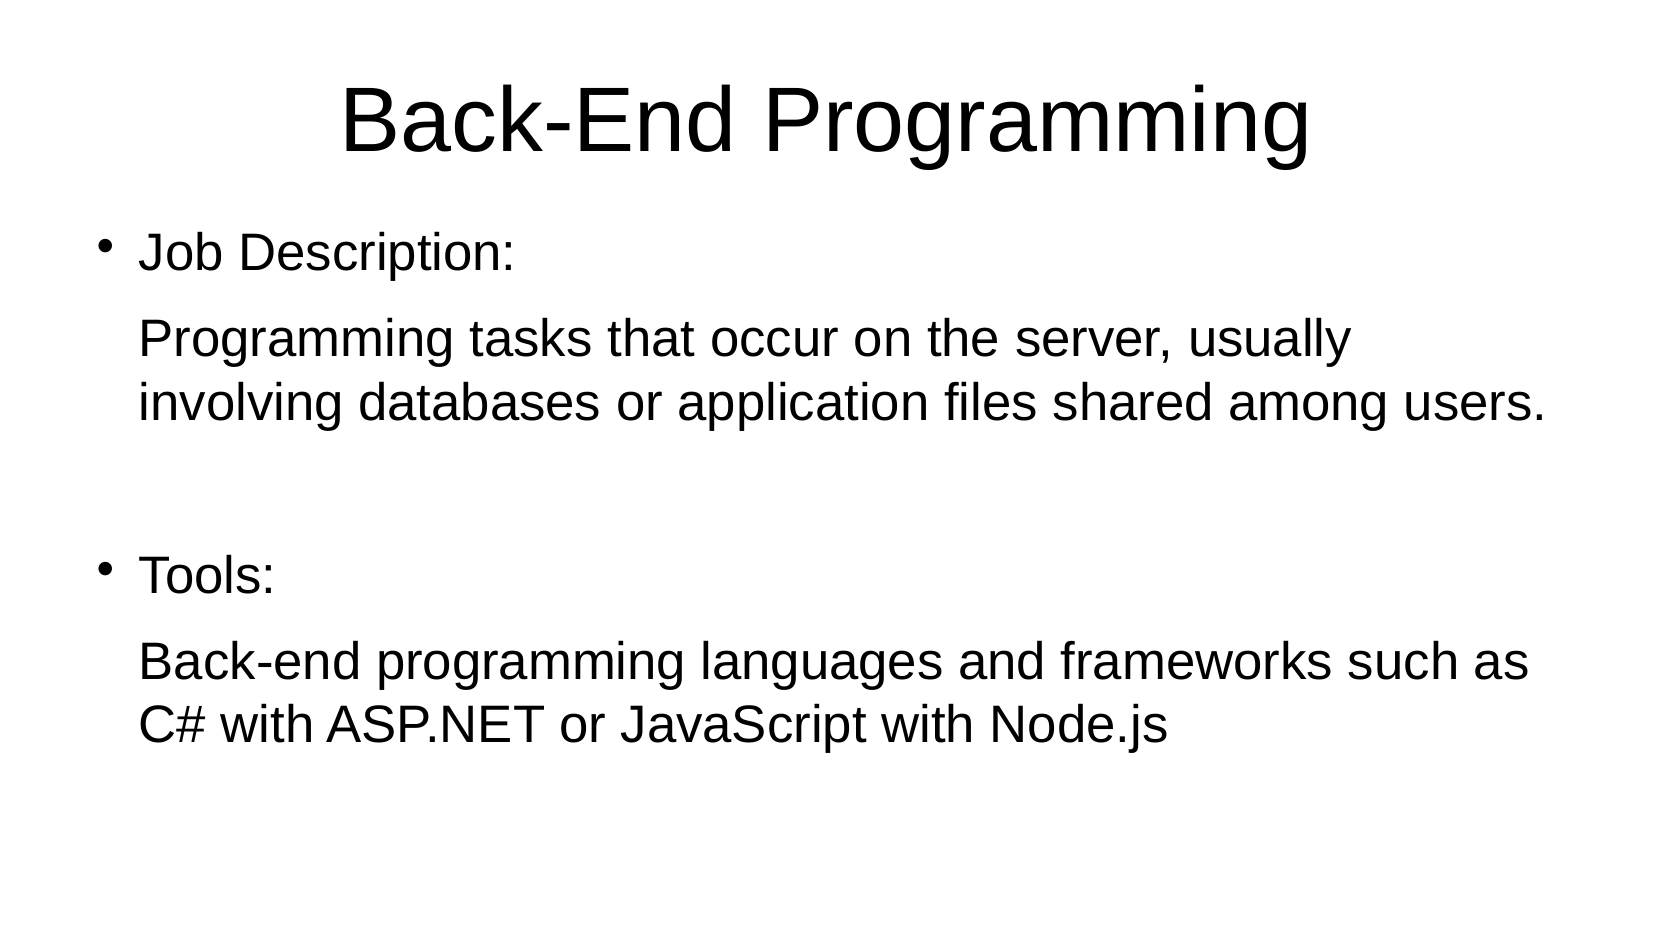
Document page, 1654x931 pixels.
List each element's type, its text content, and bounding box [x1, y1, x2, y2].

list Job Description: Programming tasks that occur on the server, usually involving databases or application files shared among users. Tools: Back-end programming languages and frameworks such as C# with ASP.NET or JavaScript with Node.js [82, 217, 1571, 757]
title Back-End Programming [82, 37, 1571, 193]
